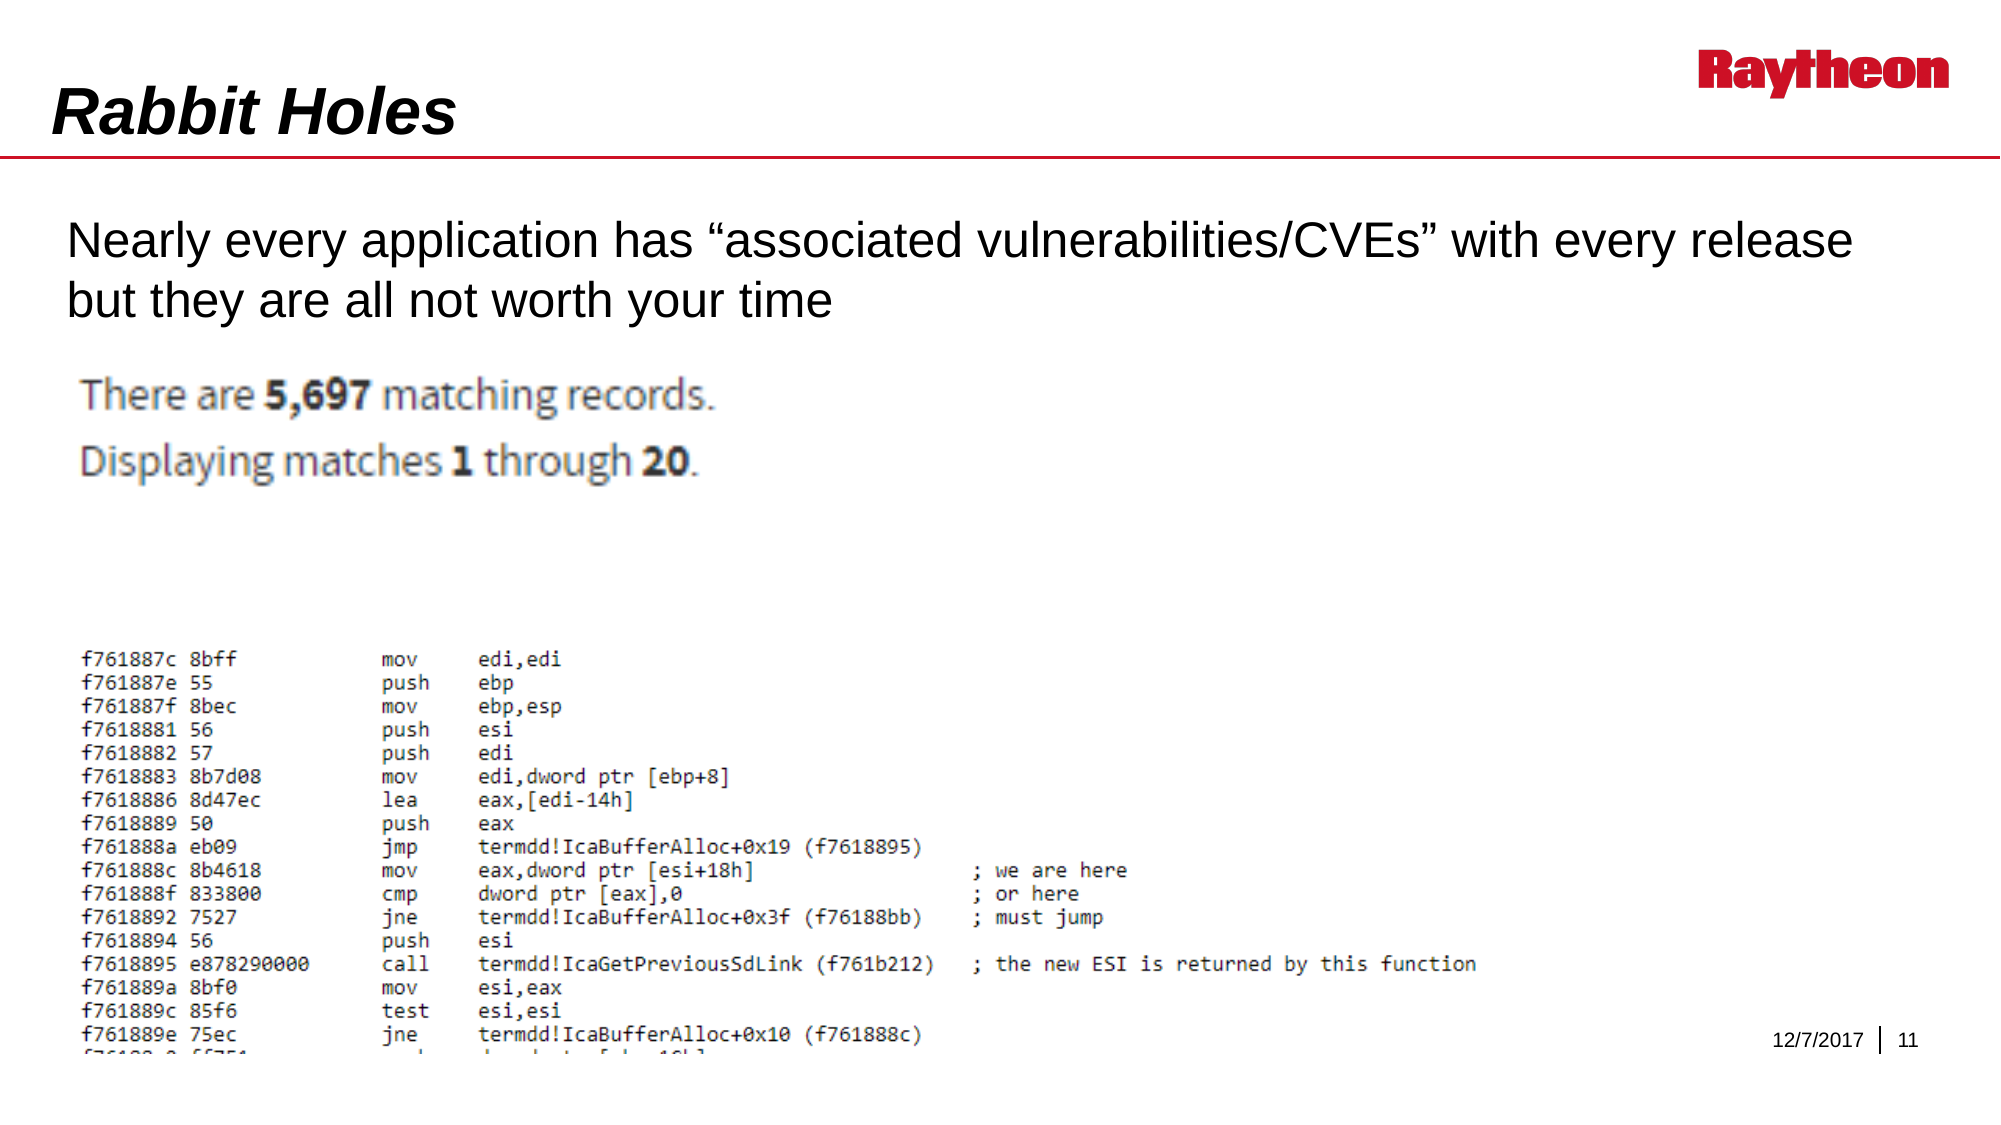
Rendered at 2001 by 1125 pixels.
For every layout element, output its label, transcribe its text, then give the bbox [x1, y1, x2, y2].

text_box Nearly every application has “associated vulnerabilities/CVEs” with every release but they are all not worth your time [51, 199, 1948, 337]
picture [74, 642, 1496, 1055]
picture [1688, 42, 1965, 104]
title Rabbit Holes [51, 35, 1582, 148]
picture [54, 338, 743, 521]
slide_number ‹#› [1897, 1025, 1948, 1055]
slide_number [1710, 1025, 1865, 1055]
